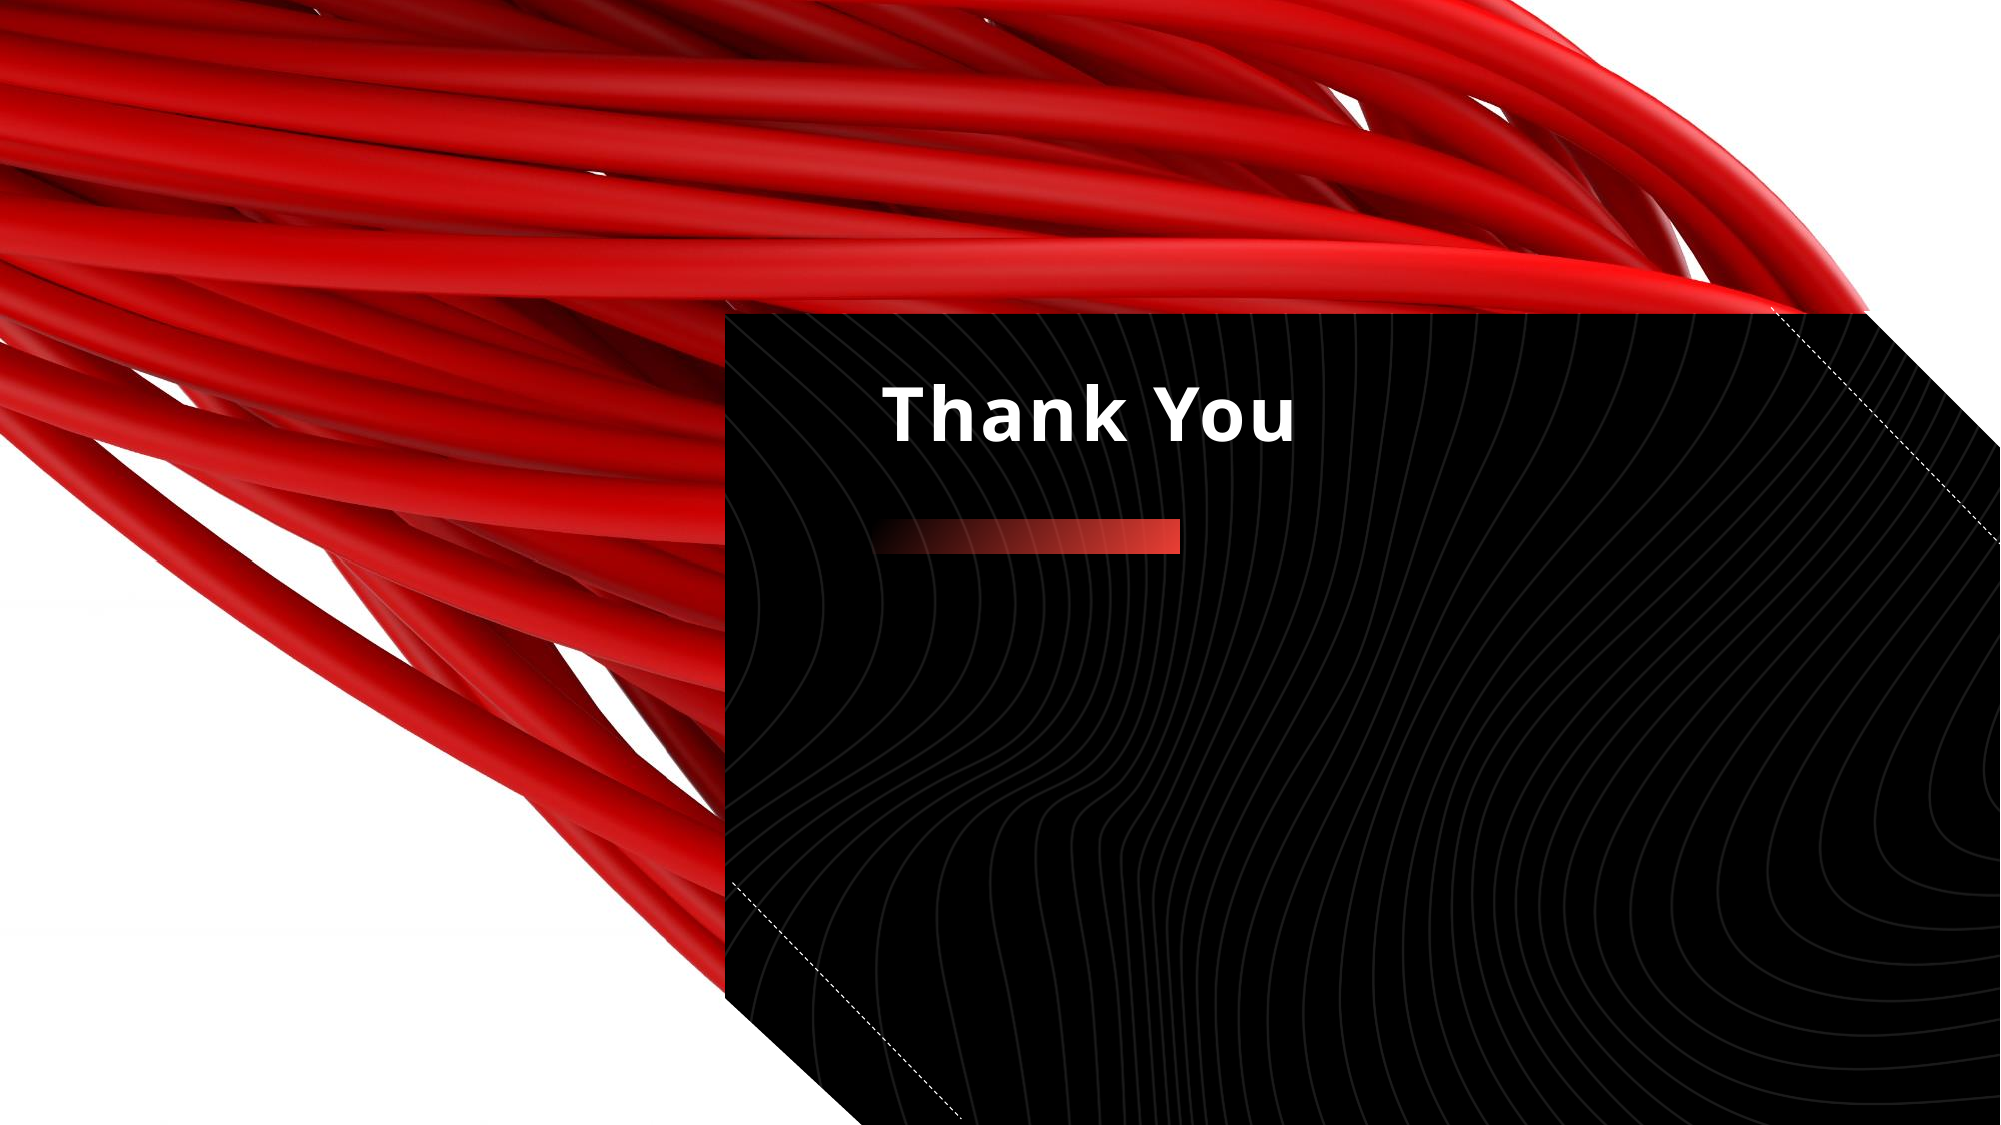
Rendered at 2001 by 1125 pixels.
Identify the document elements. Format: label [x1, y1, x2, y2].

text_box [1771, 307, 2000, 544]
text_box [732, 882, 962, 1119]
picture [0, 0, 2000, 1125]
